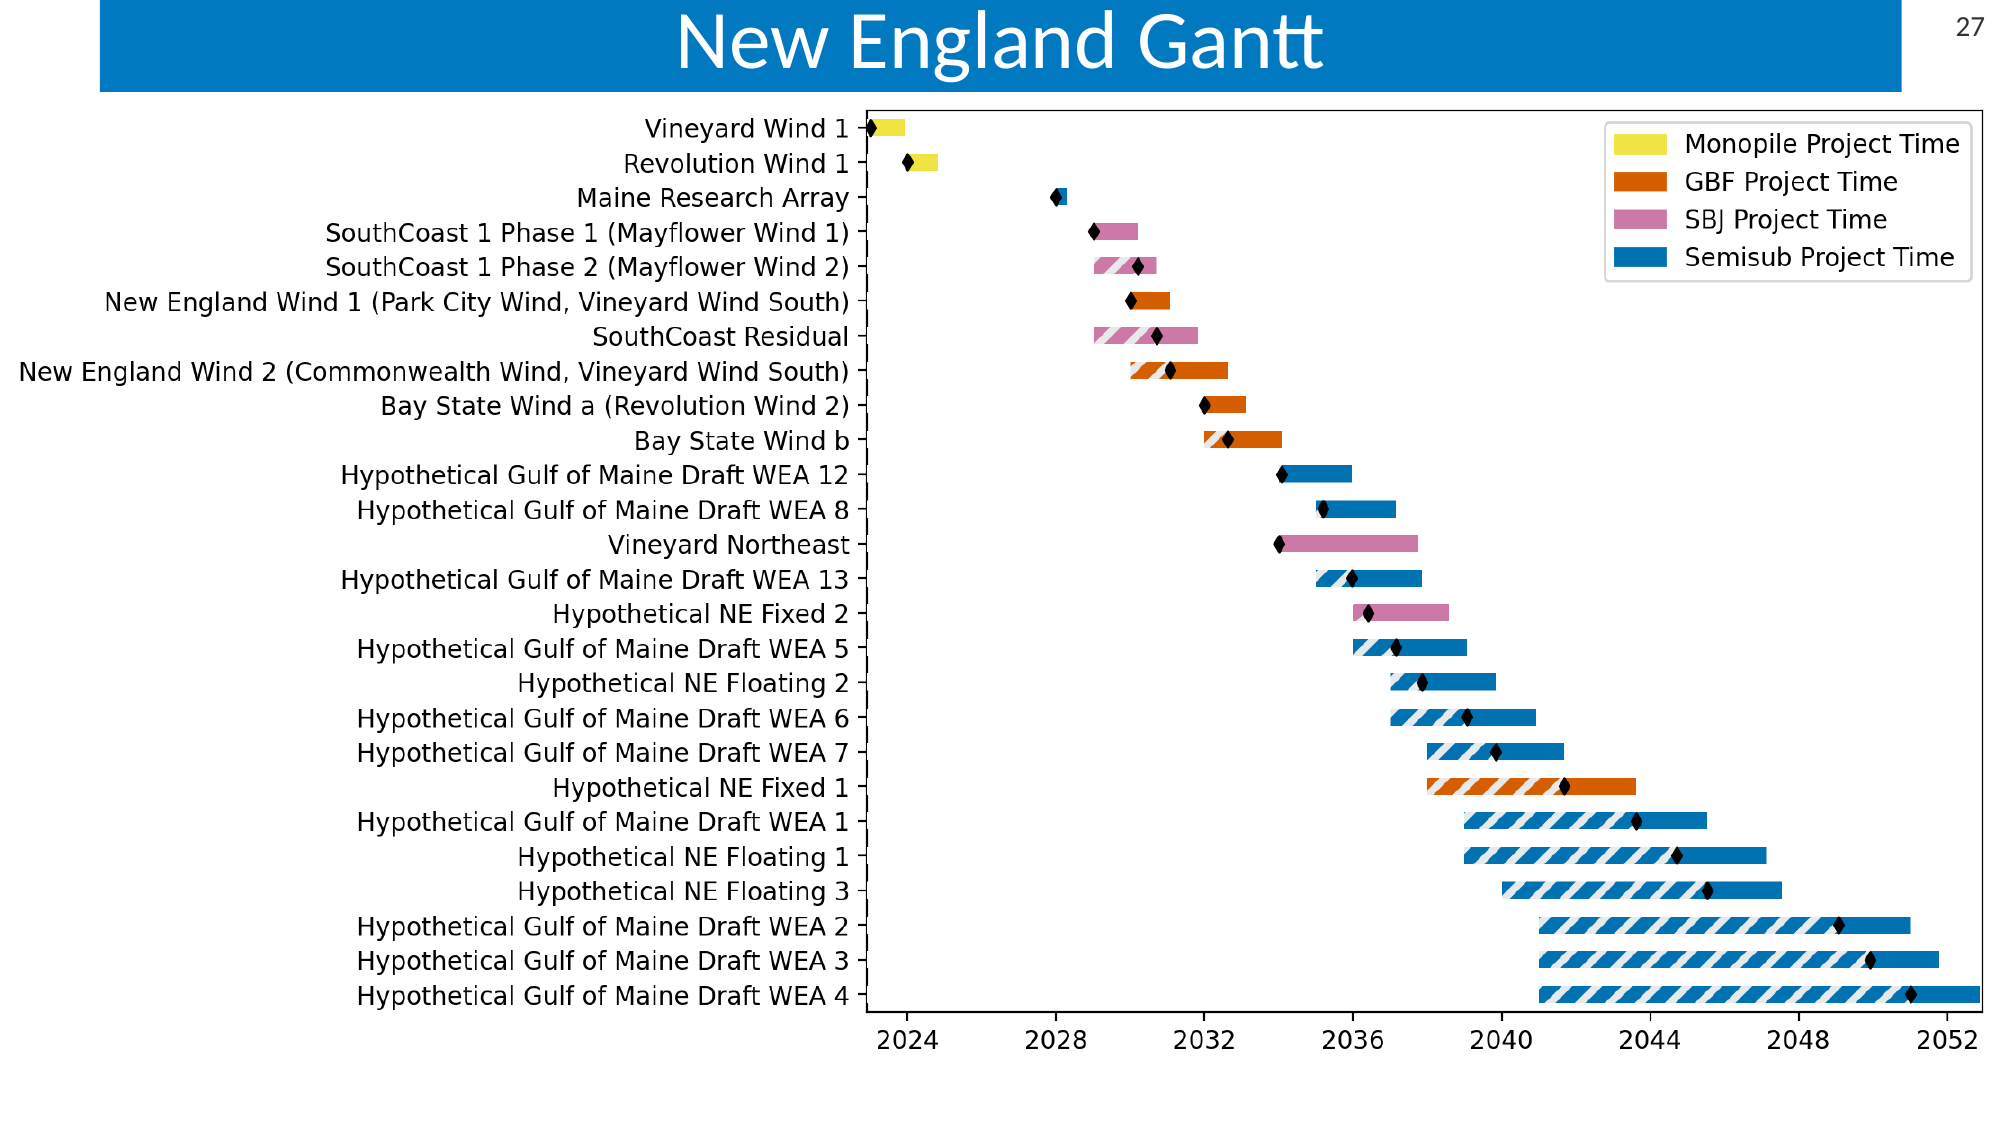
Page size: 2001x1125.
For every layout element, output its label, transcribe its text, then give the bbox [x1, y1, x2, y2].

title New England Gantt [99, 0, 1902, 90]
picture [0, 92, 2000, 1072]
